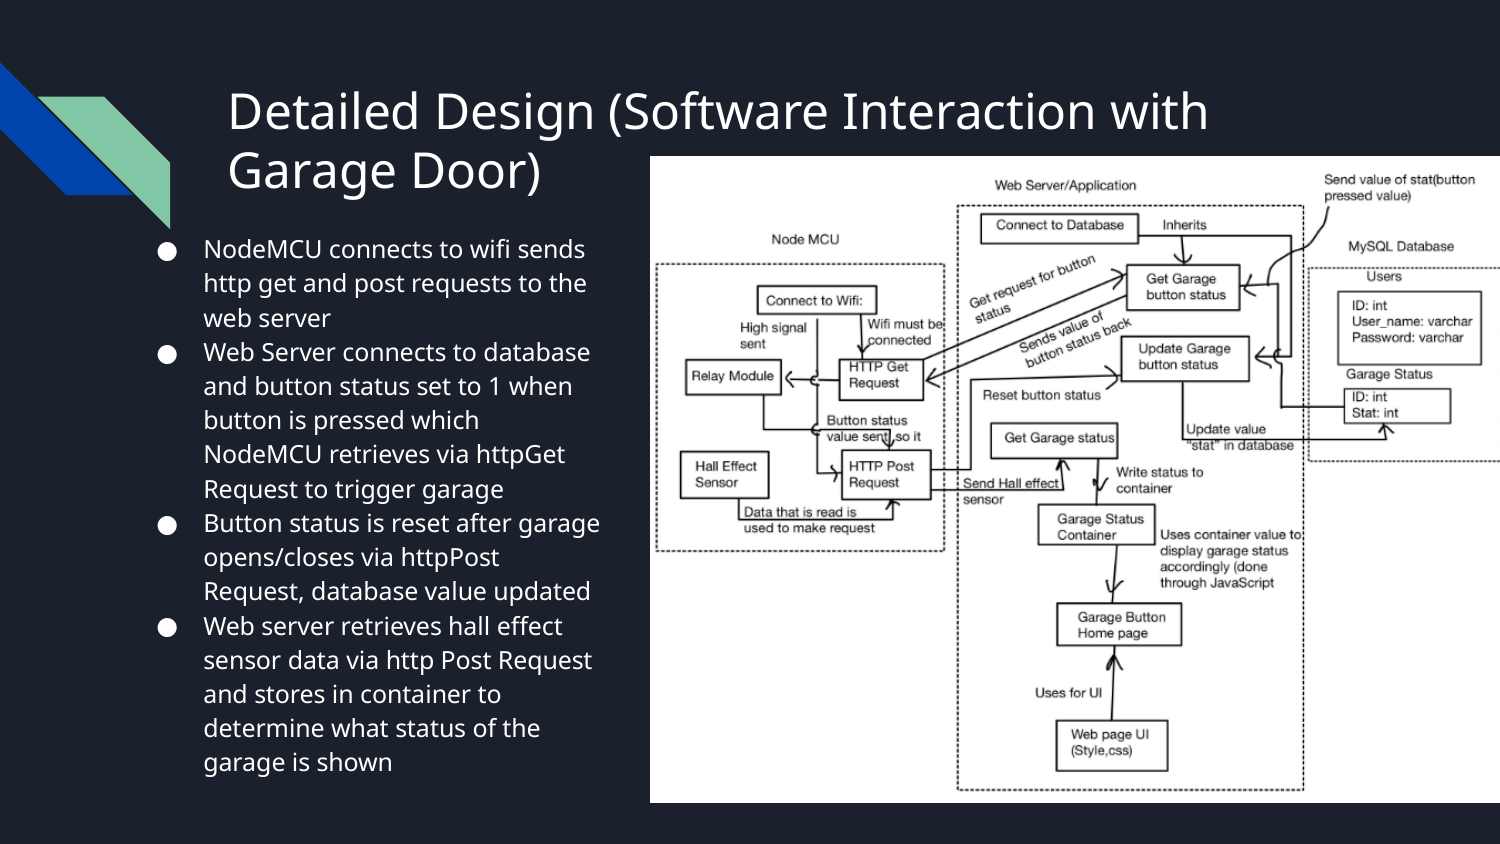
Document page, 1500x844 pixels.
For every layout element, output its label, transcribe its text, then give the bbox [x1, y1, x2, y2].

list NodeMCU connects to wifi sends http get and post requests to the web server Web Server connects to database and button status set to 1 when button is pressed which NodeMCU retrieves via httpGet Request to trigger garage Button status is reset after garage opens/closes via httpPost Request, database value updated Web server retrieves hall effect sensor data via http Post Request and stores in container to determine what status of the garage is shown [119, 214, 621, 803]
title Detailed Design (Software Interaction with Garage Door) [212, 64, 1368, 215]
picture [650, 155, 1500, 803]
